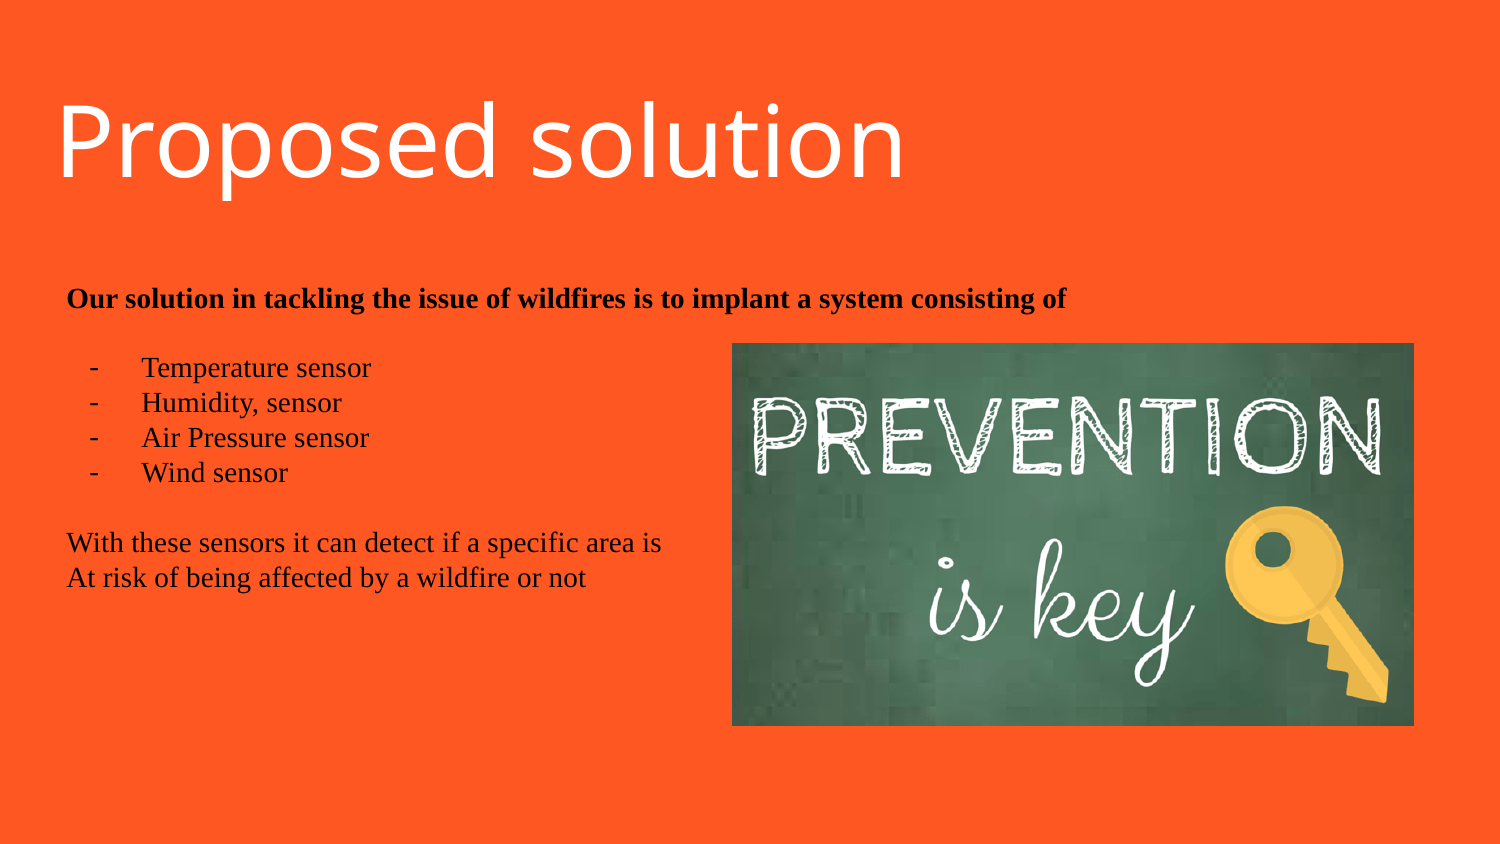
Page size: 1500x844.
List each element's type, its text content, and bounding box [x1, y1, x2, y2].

title Proposed solution [39, 47, 1359, 228]
picture [732, 342, 1414, 726]
text_box Our solution in tackling the issue of wildfires is to implant a system consisting of Temperature sensor Humidity, sensor Air Pressure sensor Wind sensor With these sensors it can detect if a specific area is At risk of being affected by a wildfire or not [51, 263, 1166, 805]
